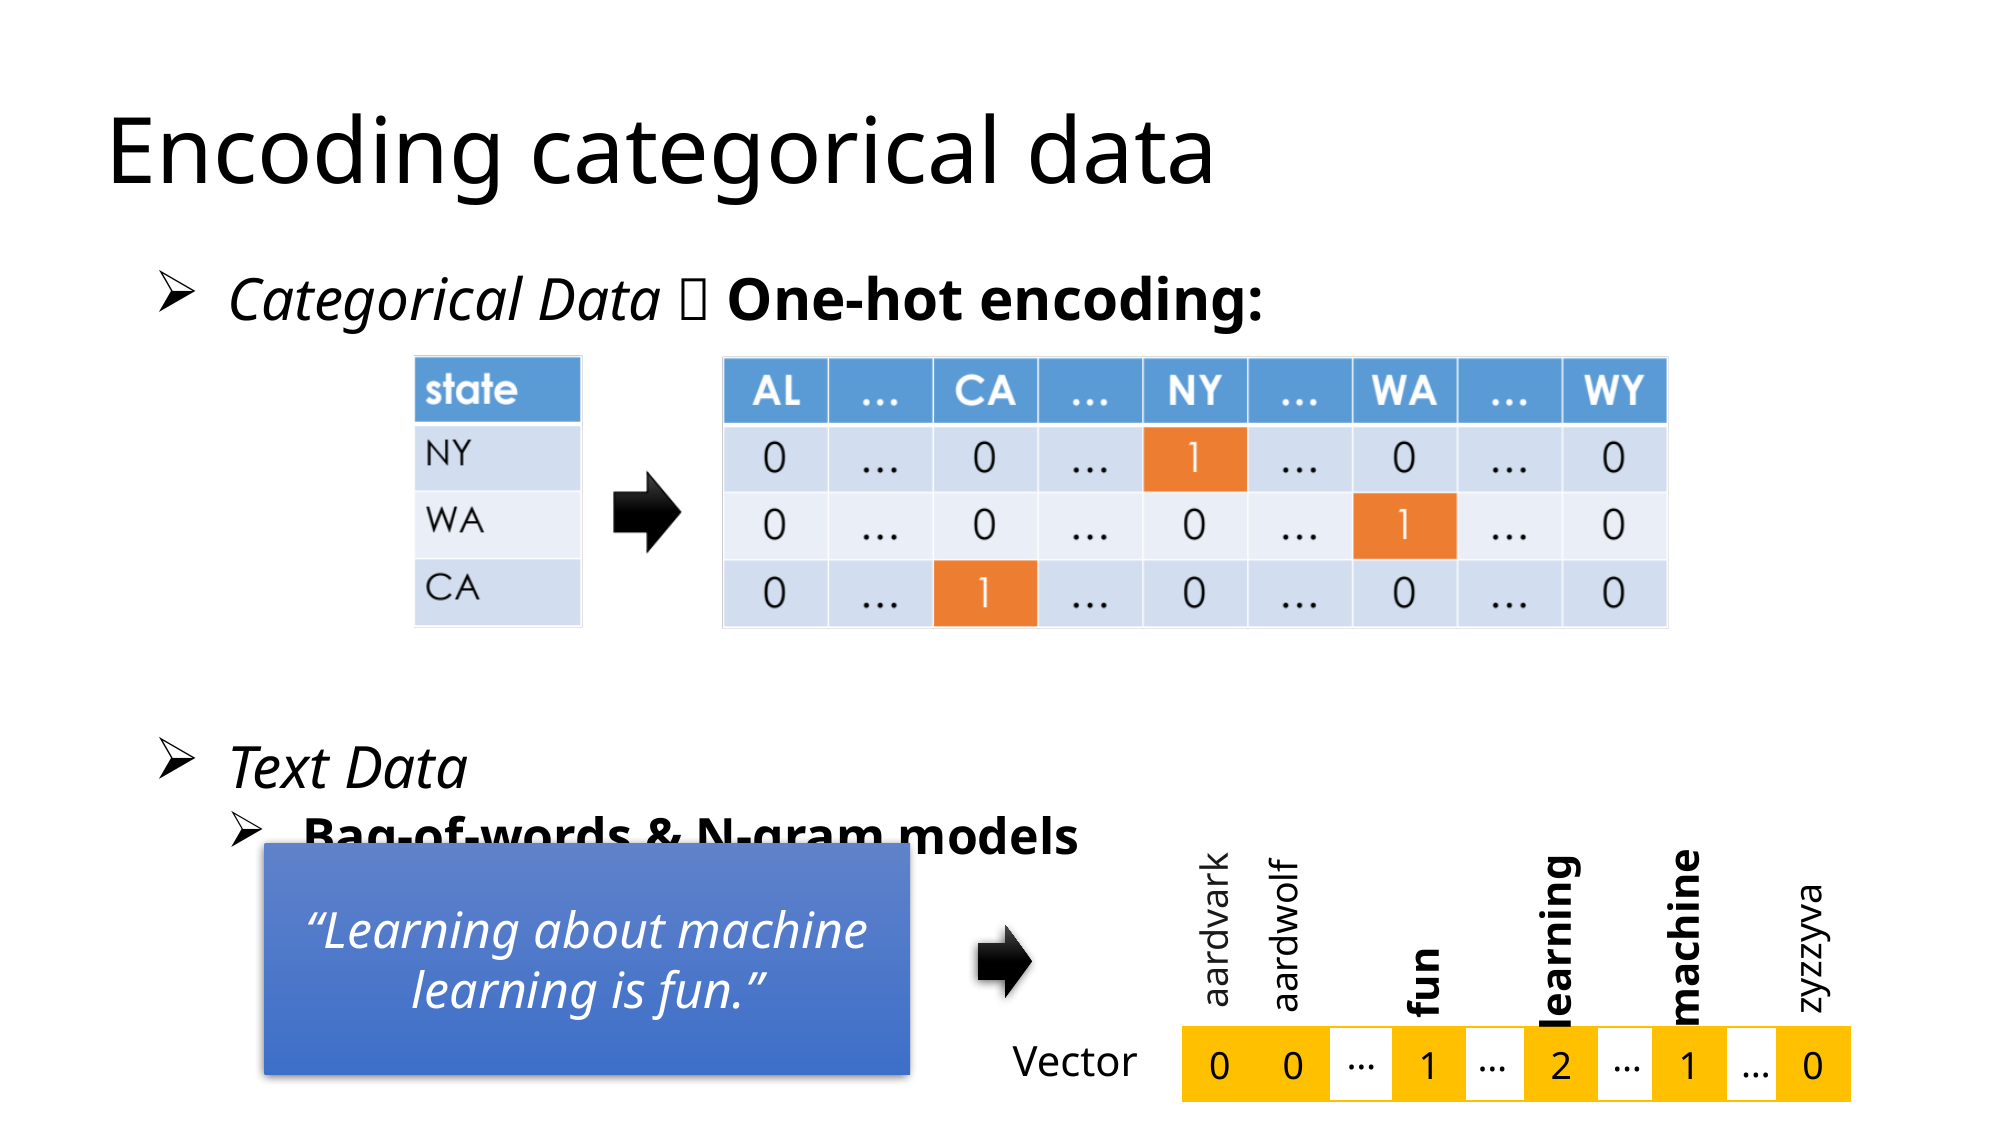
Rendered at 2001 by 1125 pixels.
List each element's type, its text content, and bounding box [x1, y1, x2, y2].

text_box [264, 833, 1850, 1101]
picture [413, 348, 1670, 639]
list Categorical Data  One-hot encoding: Text Data Bag-of-words & N-gram models [137, 262, 1863, 977]
title Encoding categorical data [90, 45, 1863, 263]
